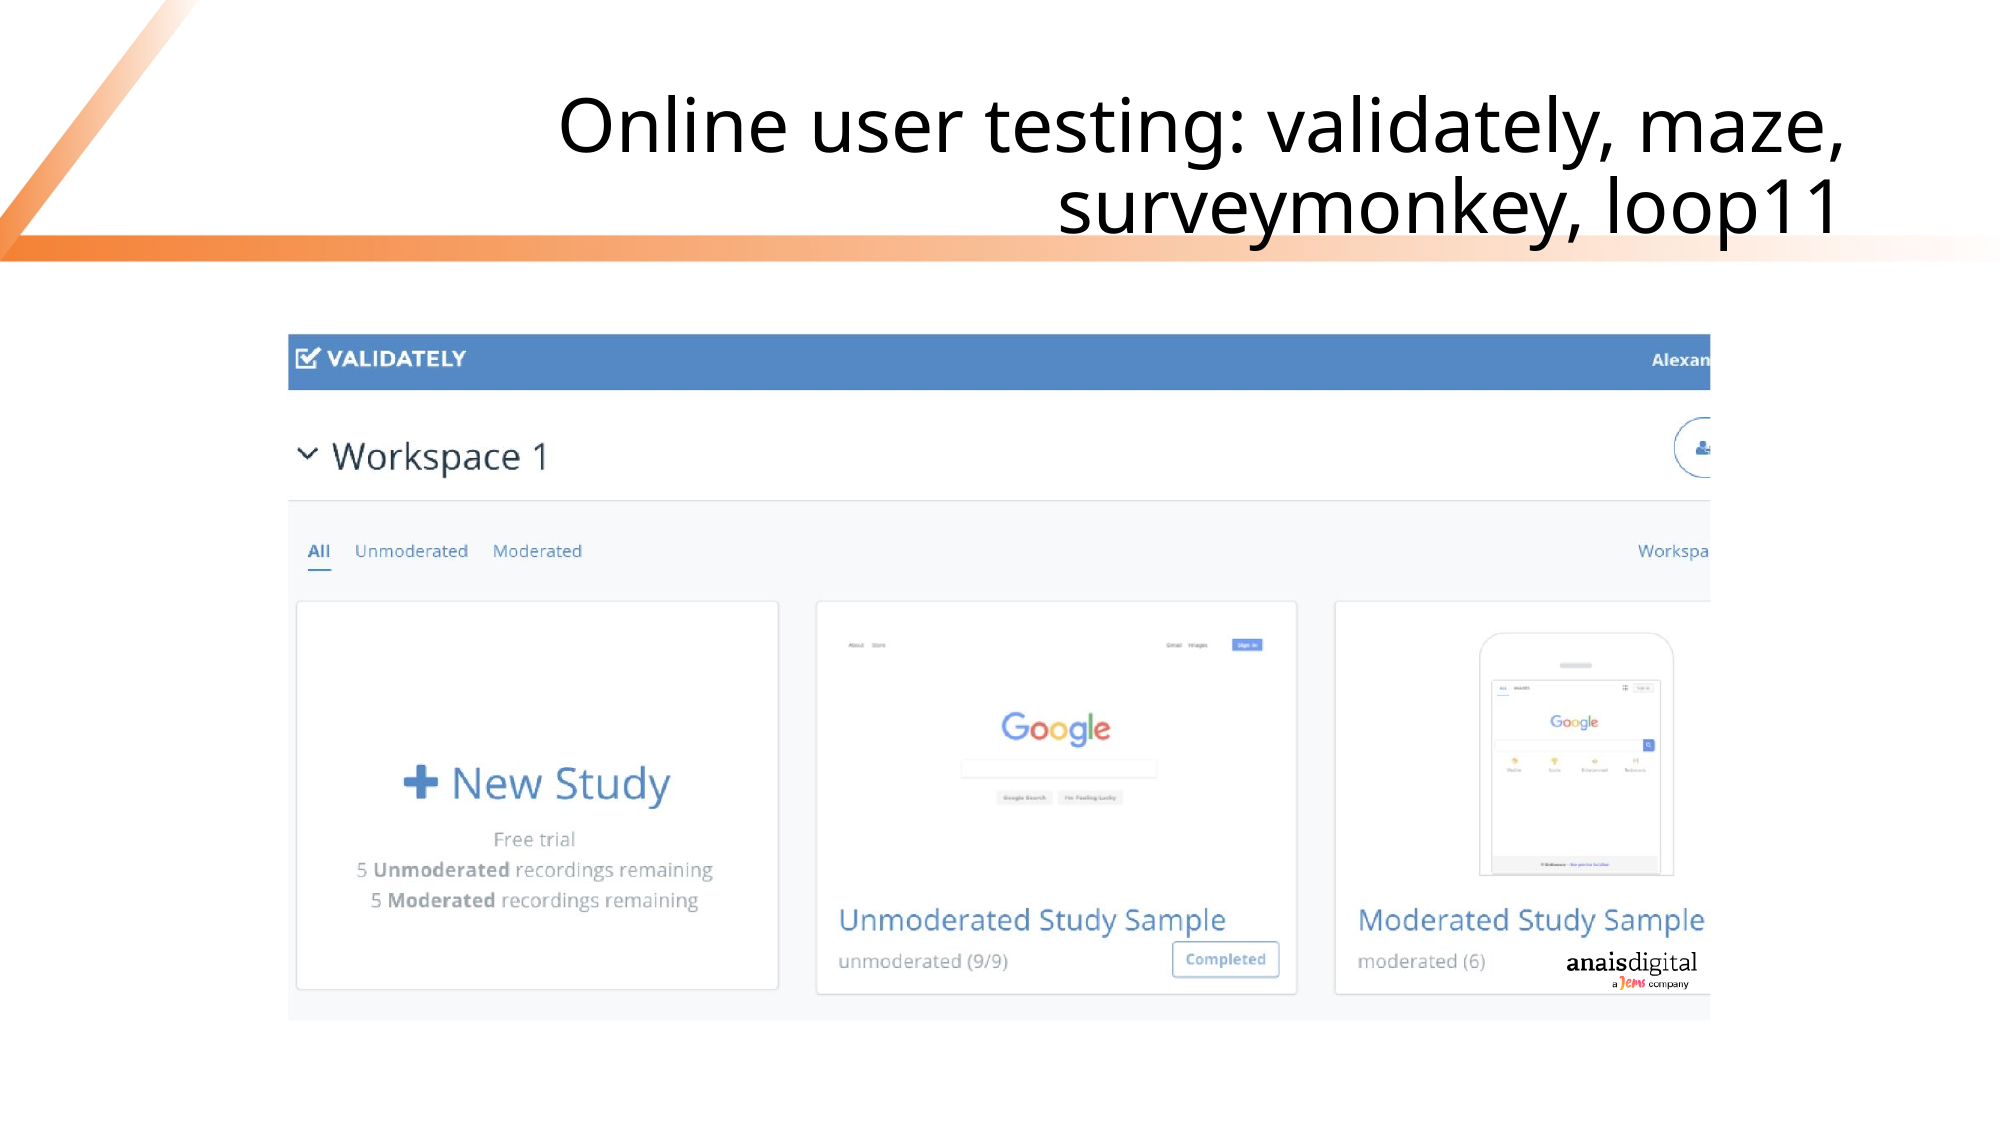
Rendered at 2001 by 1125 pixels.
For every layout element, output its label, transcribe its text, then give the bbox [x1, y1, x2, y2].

title Online user testing: validately, maze, surveymonkey, loop11 [137, 59, 1863, 278]
picture [0, 0, 2000, 1125]
